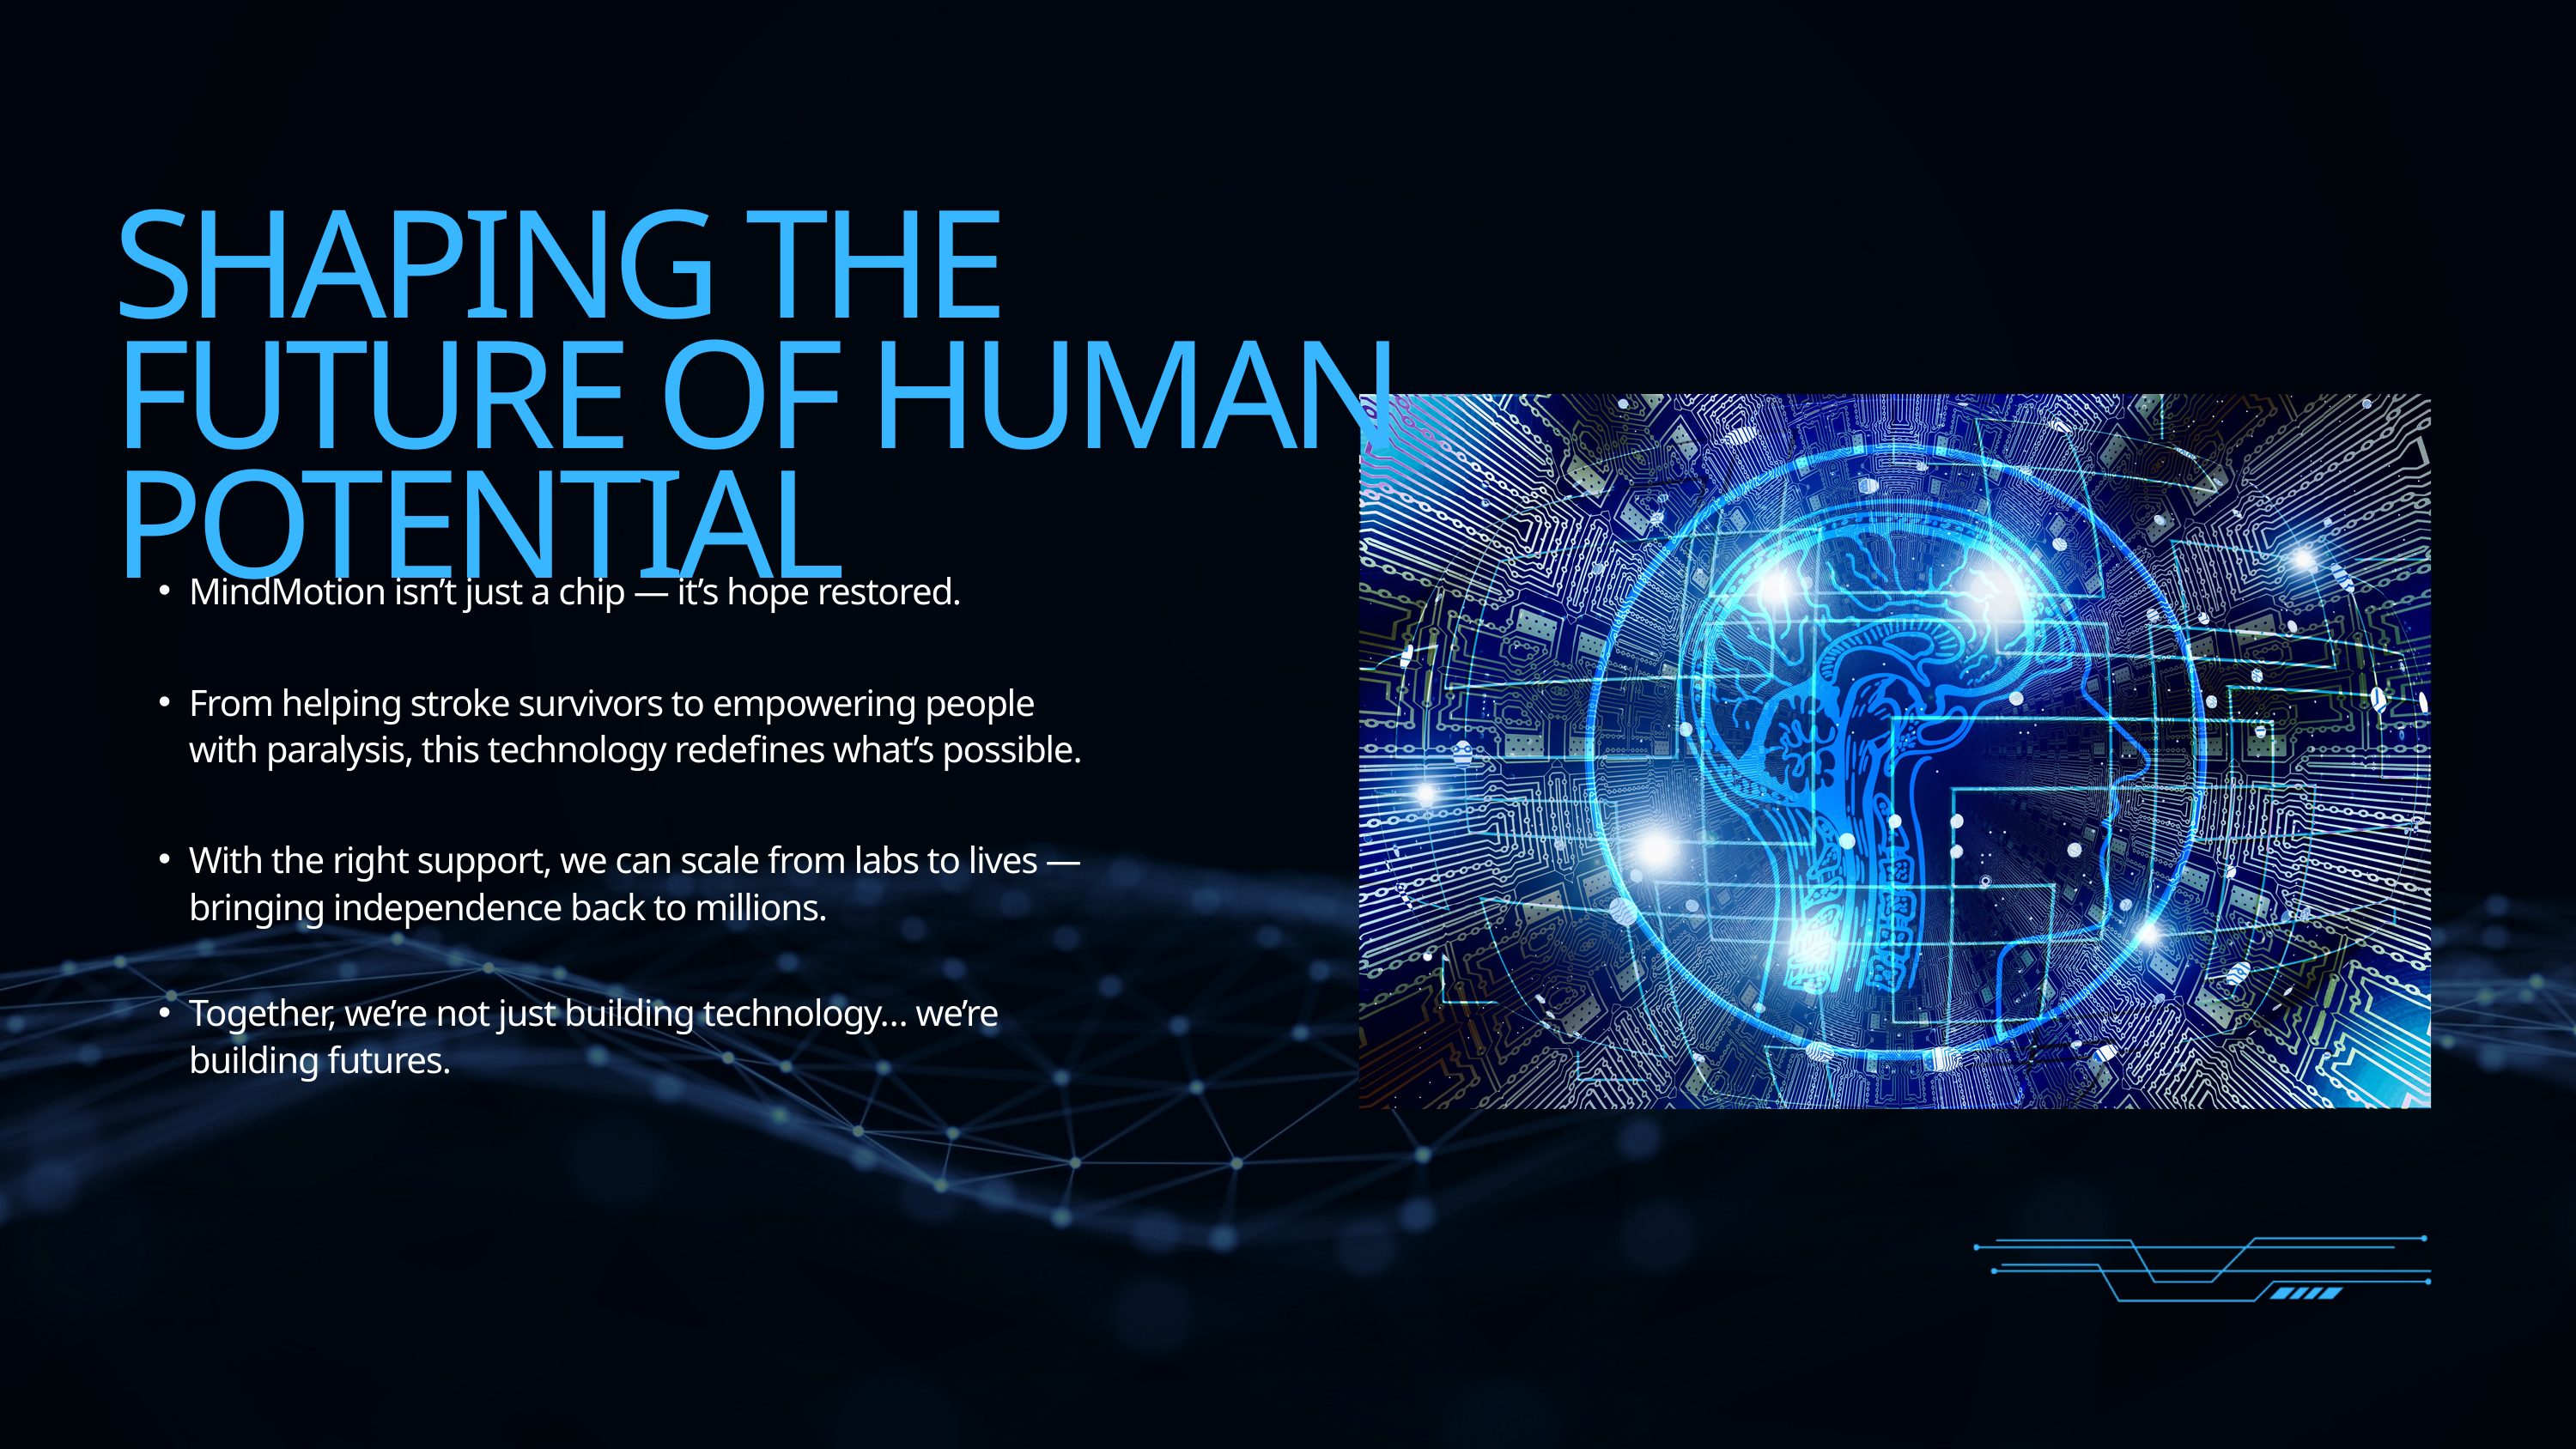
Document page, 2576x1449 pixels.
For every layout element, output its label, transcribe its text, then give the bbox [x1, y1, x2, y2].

text_box [1358, 394, 2432, 1109]
text_box SHAPING THE FUTURE OF HUMAN POTENTIAL [112, 217, 1485, 609]
text_box MindMotion isn’t just a chip — it’s hope restored. [127, 564, 1108, 612]
text_box With the right support, we can scale from labs to lives — bringing independence back to millions. [127, 834, 1108, 928]
text_box [1973, 1235, 2432, 1302]
text_box Together, we’re not just building technology… we’re building futures. [127, 986, 1108, 1081]
text_box From helping stroke survivors to empowering people with paralysis, this technology redefines what’s possible. [127, 676, 1108, 771]
text_box [0, 0, 2576, 1449]
